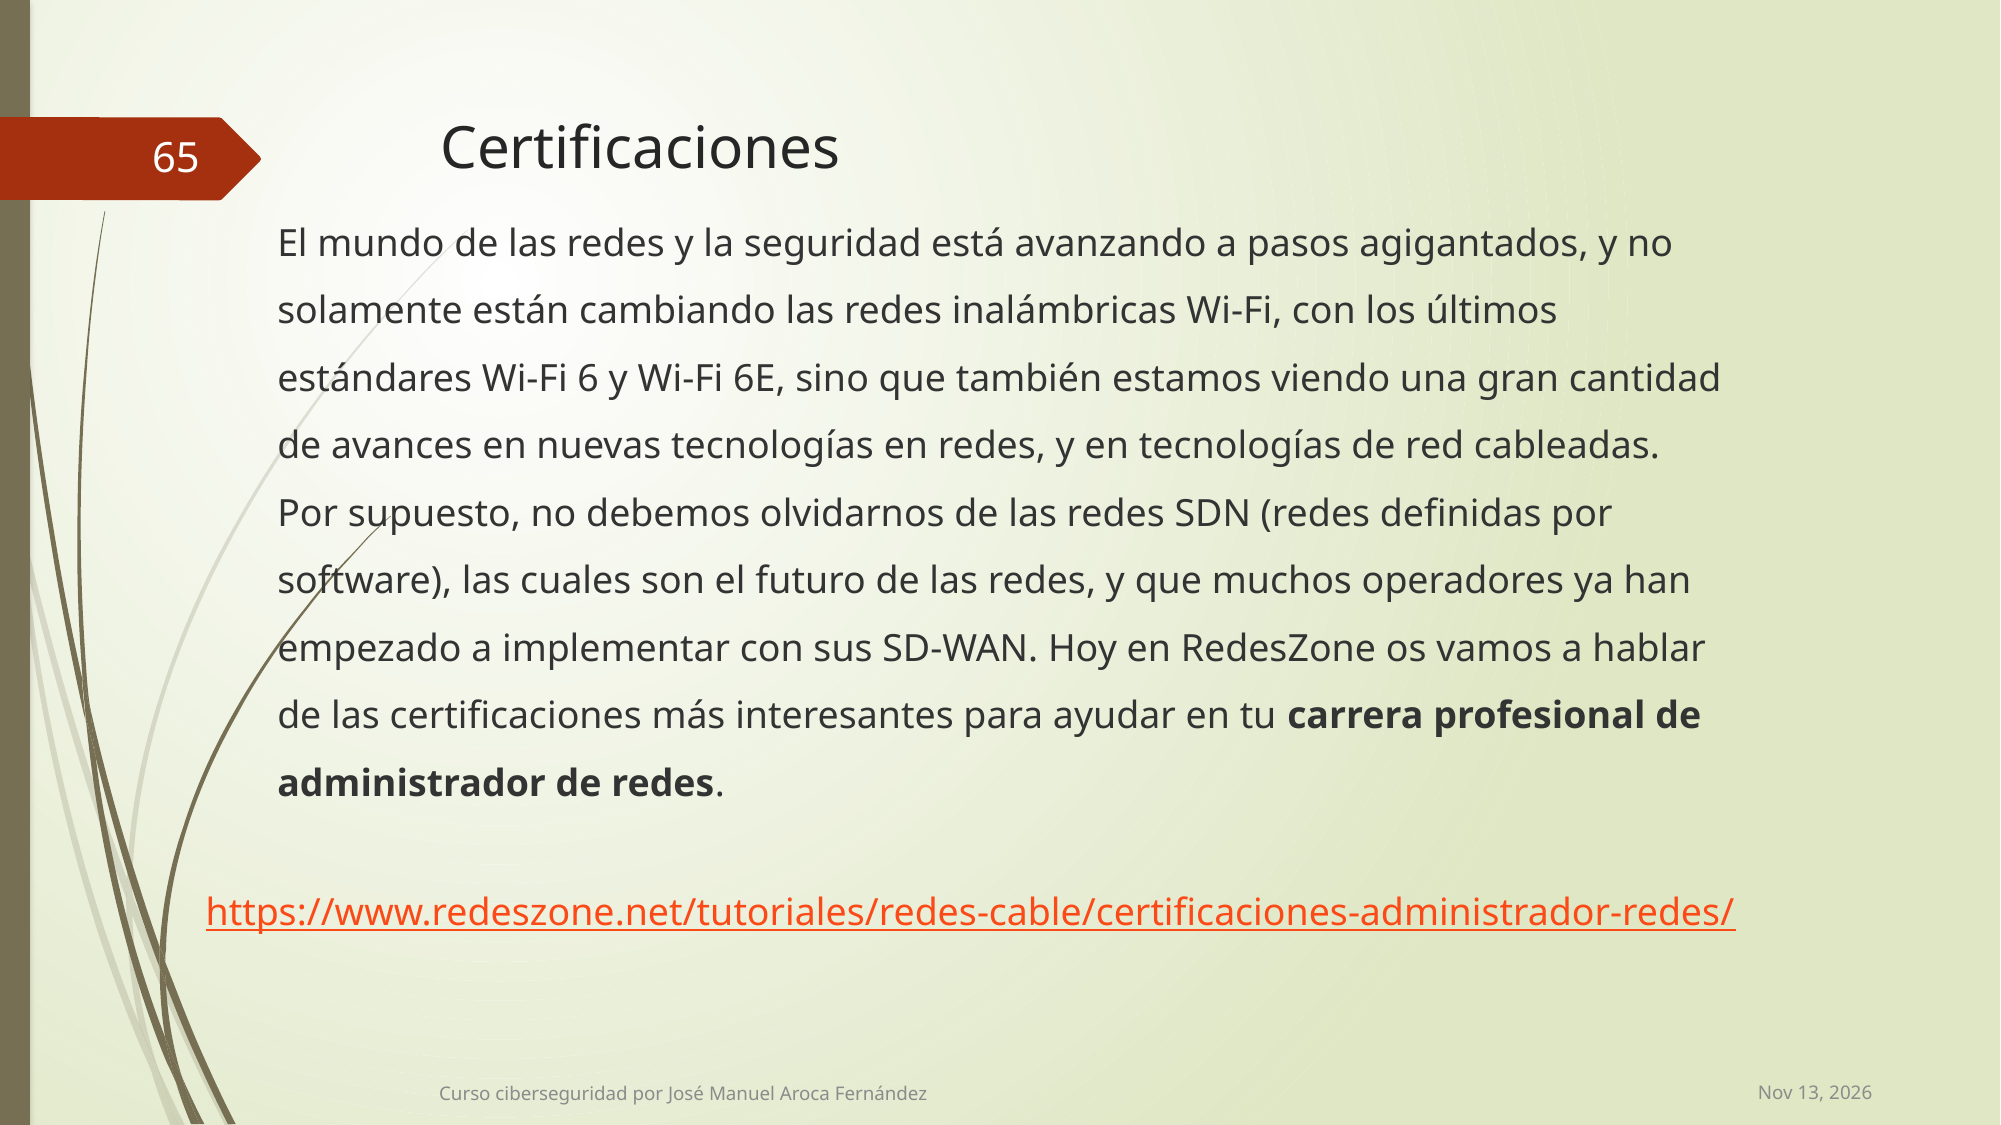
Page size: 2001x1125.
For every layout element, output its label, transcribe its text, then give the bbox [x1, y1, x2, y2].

text_box https://www.redeszone.net/tutoriales/redes-cable/certificaciones-administrador-redes/ [190, 880, 1966, 992]
title Certificaciones [425, 102, 1888, 172]
slide_number 21-Jan-22 [1699, 1063, 1888, 1125]
text_box El mundo de las redes y la seguridad está avanzando a pasos agigantados, y no solamente están cambiando las redes inalámbricas Wi-Fi, con los últimos estándares Wi-Fi 6 y Wi-Fi 6E, sino que también estamos viendo una gran cantidad de avances en nuevas tecnologías en redes, y en tecnologías de red cableadas. Por supuesto, no debemos olvidarnos de las redes SDN (redes definidas por software), las cuales son el futuro de las redes, y que muchos operadores ya han empezado a implementar con sus SD-WAN. Hoy en RedesZone os vamos a hablar de las certificaciones más interesantes para ayudar en tu carrera profesional de administrador de redes. [262, 189, 1747, 812]
footer Curso ciberseguridad por José Manuel Aroca Fernández [424, 1064, 1675, 1125]
slide_number 65 [87, 129, 216, 190]
